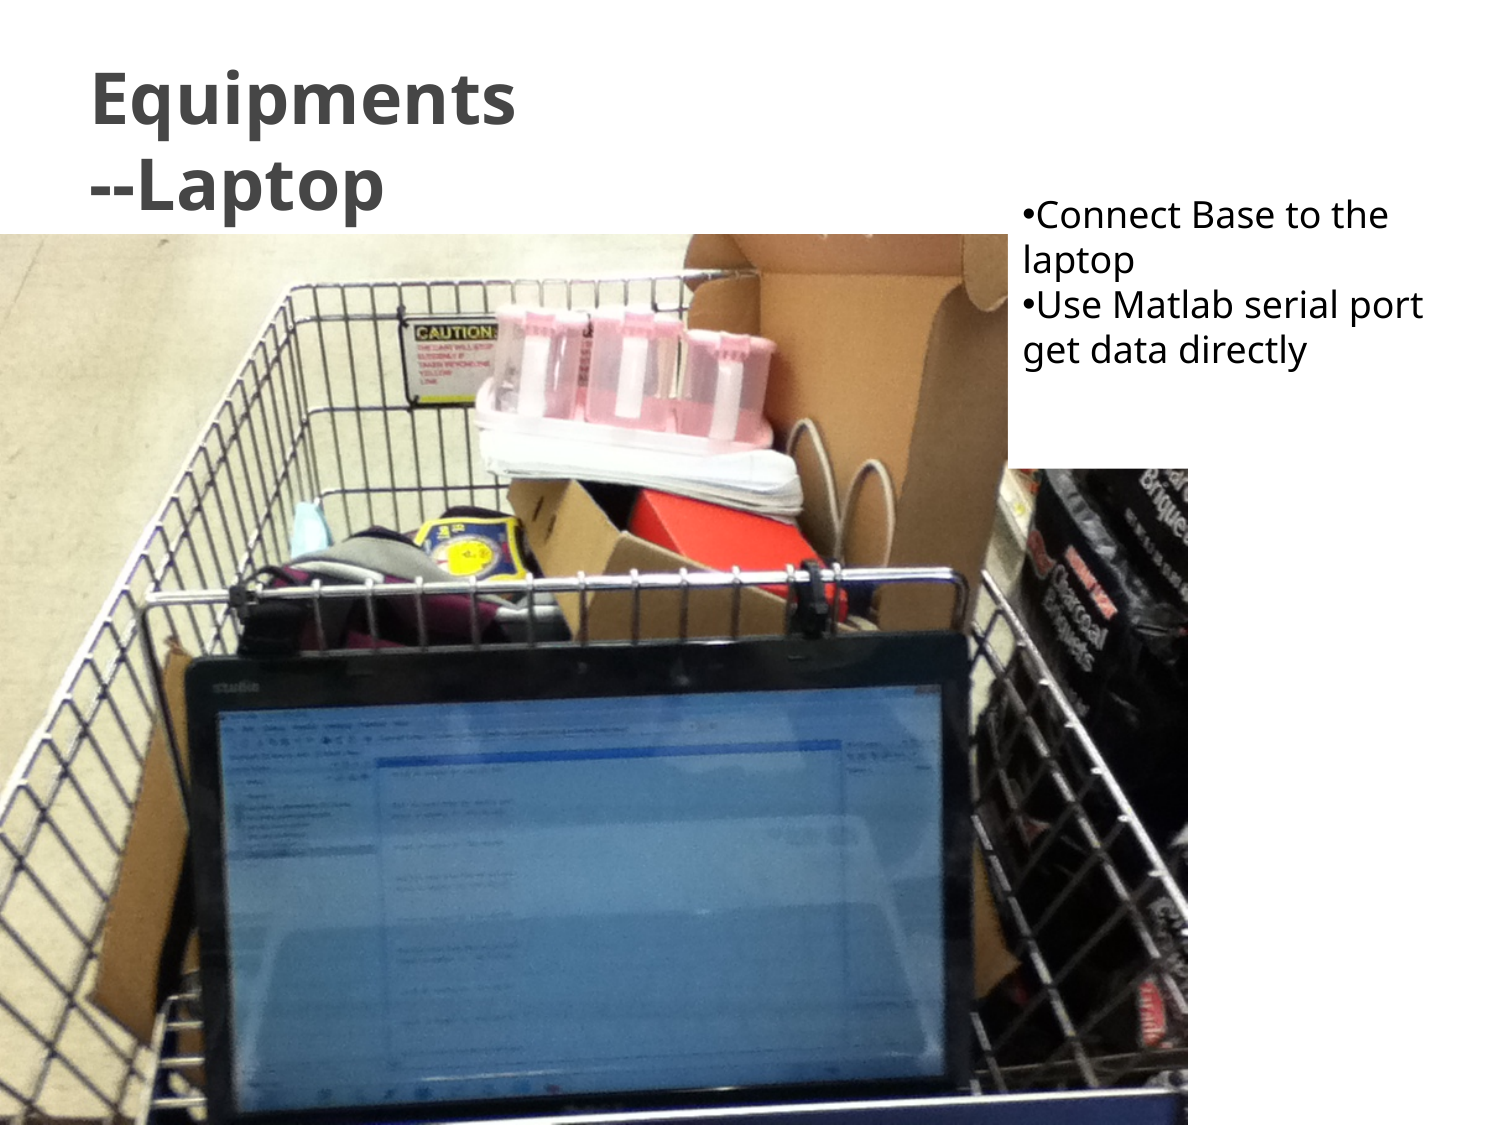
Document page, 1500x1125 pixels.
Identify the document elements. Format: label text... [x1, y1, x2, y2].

text_box Connect Base to the laptop Use Matlab serial port get data directly [1003, 89, 1446, 473]
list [0, 234, 1188, 1125]
title Equipments --Laptop [75, 45, 1425, 233]
